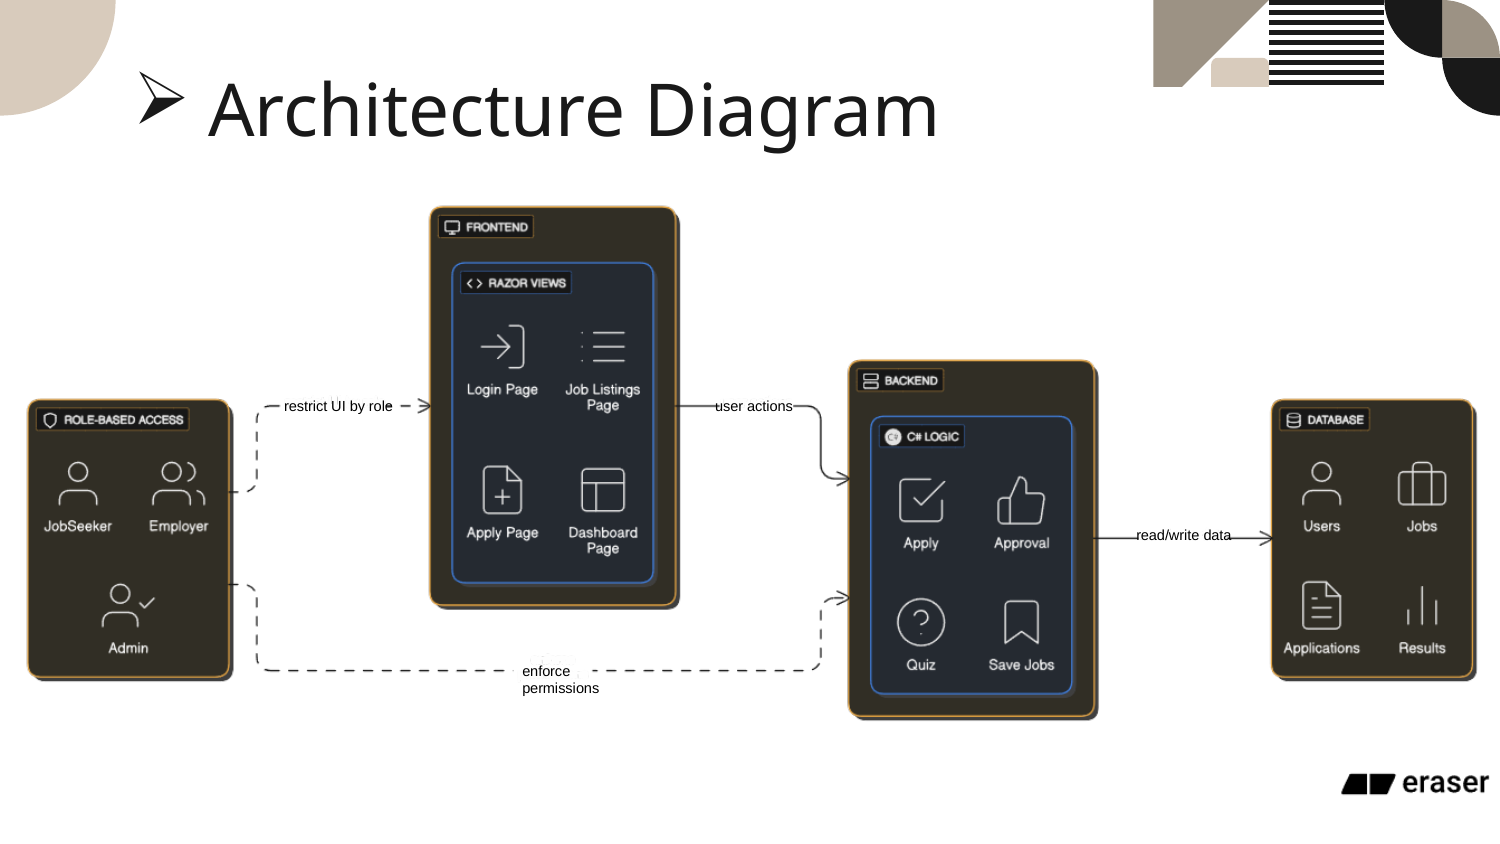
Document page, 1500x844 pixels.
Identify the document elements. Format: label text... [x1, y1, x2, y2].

title Architecture Diagram [118, 48, 1382, 143]
picture [0, 179, 1500, 844]
